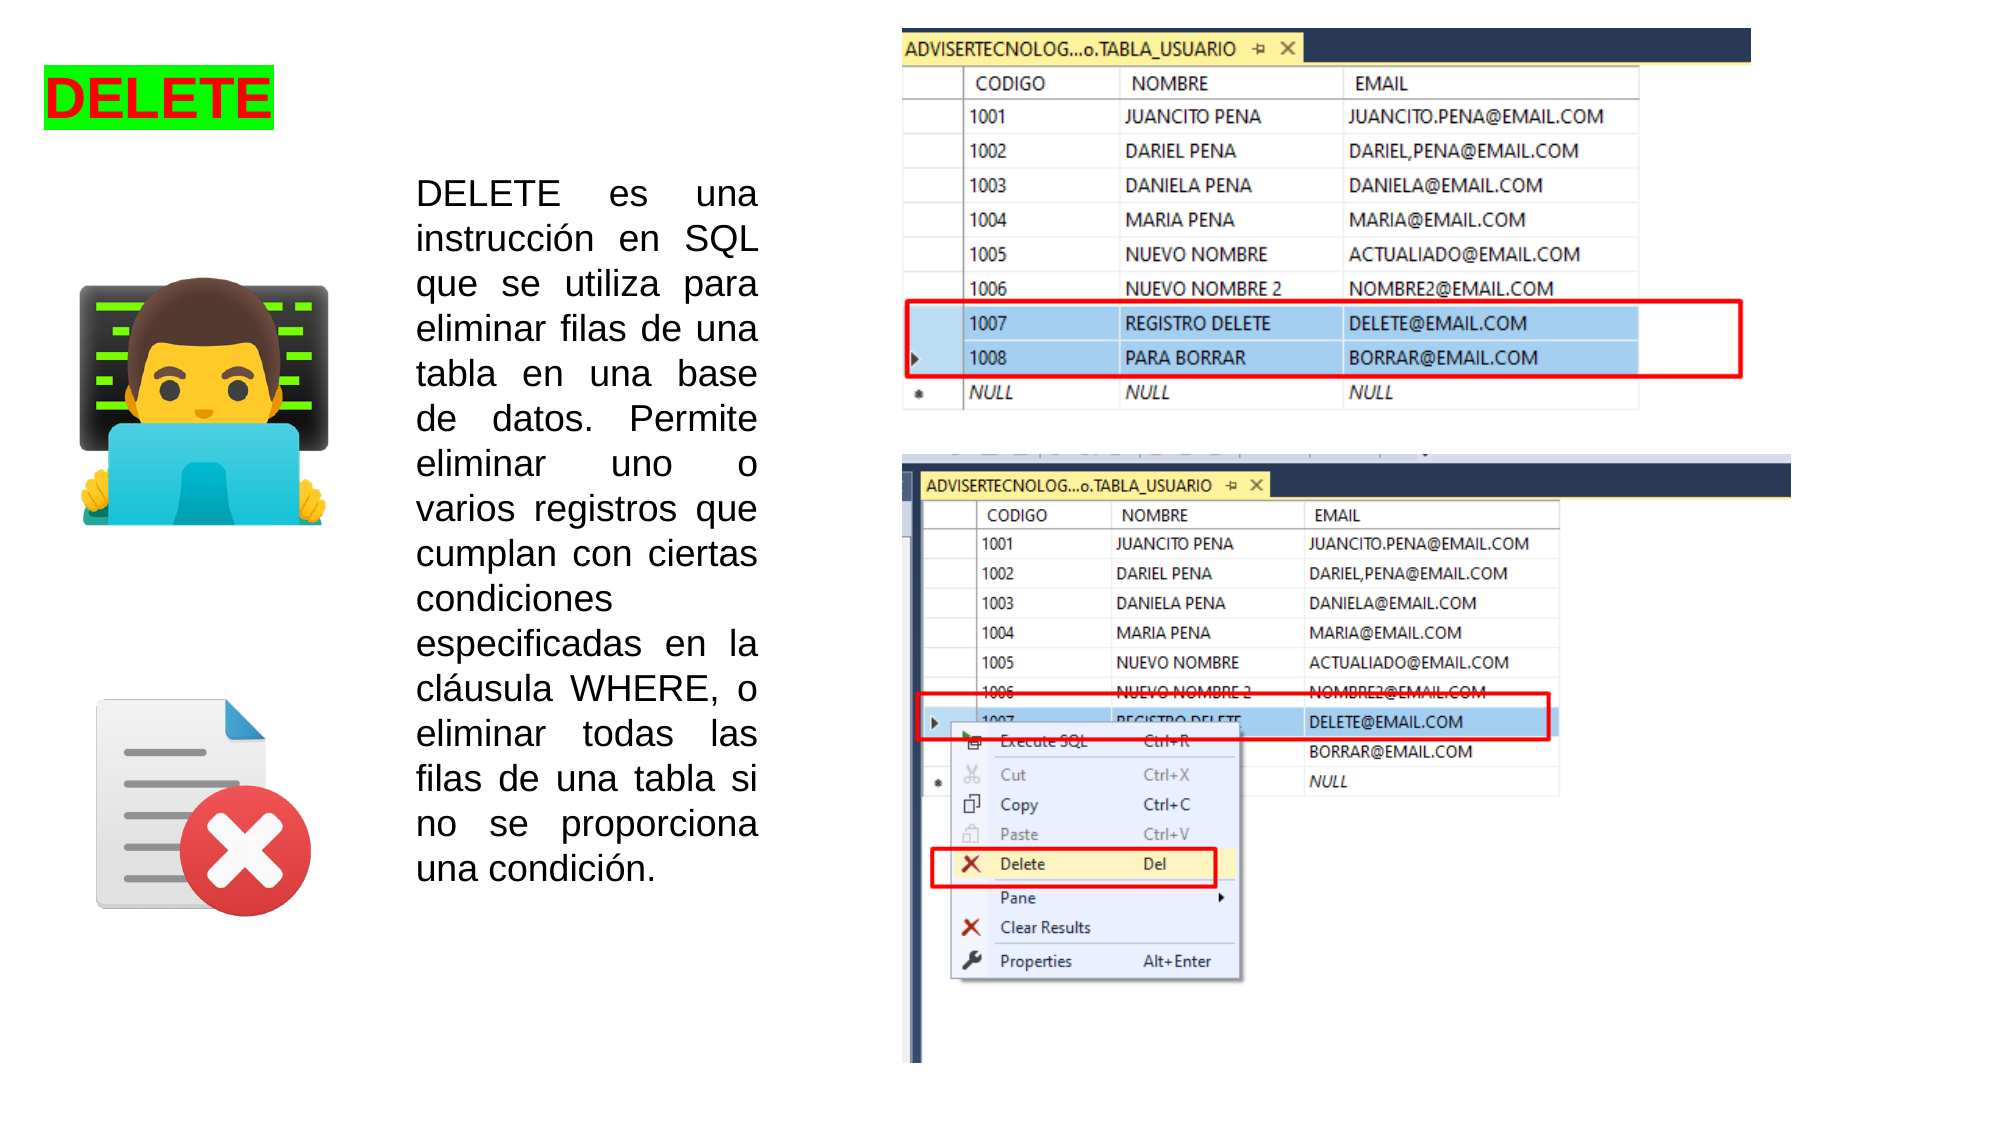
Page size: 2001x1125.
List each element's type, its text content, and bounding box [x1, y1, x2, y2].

text_box DELETE es una instrucción en SQL que se utiliza para eliminar filas de una tabla en una base de datos. Permite eliminar uno o varios registros que cumplan con ciertas condiciones especificadas en la cláusula WHERE, o eliminar todas las filas de una tabla si no se proporciona una condición. [401, 161, 773, 896]
text_box DELETE [29, 52, 360, 138]
picture [94, 698, 313, 917]
picture [902, 28, 1752, 448]
picture [902, 454, 1791, 1063]
picture [71, 269, 336, 533]
